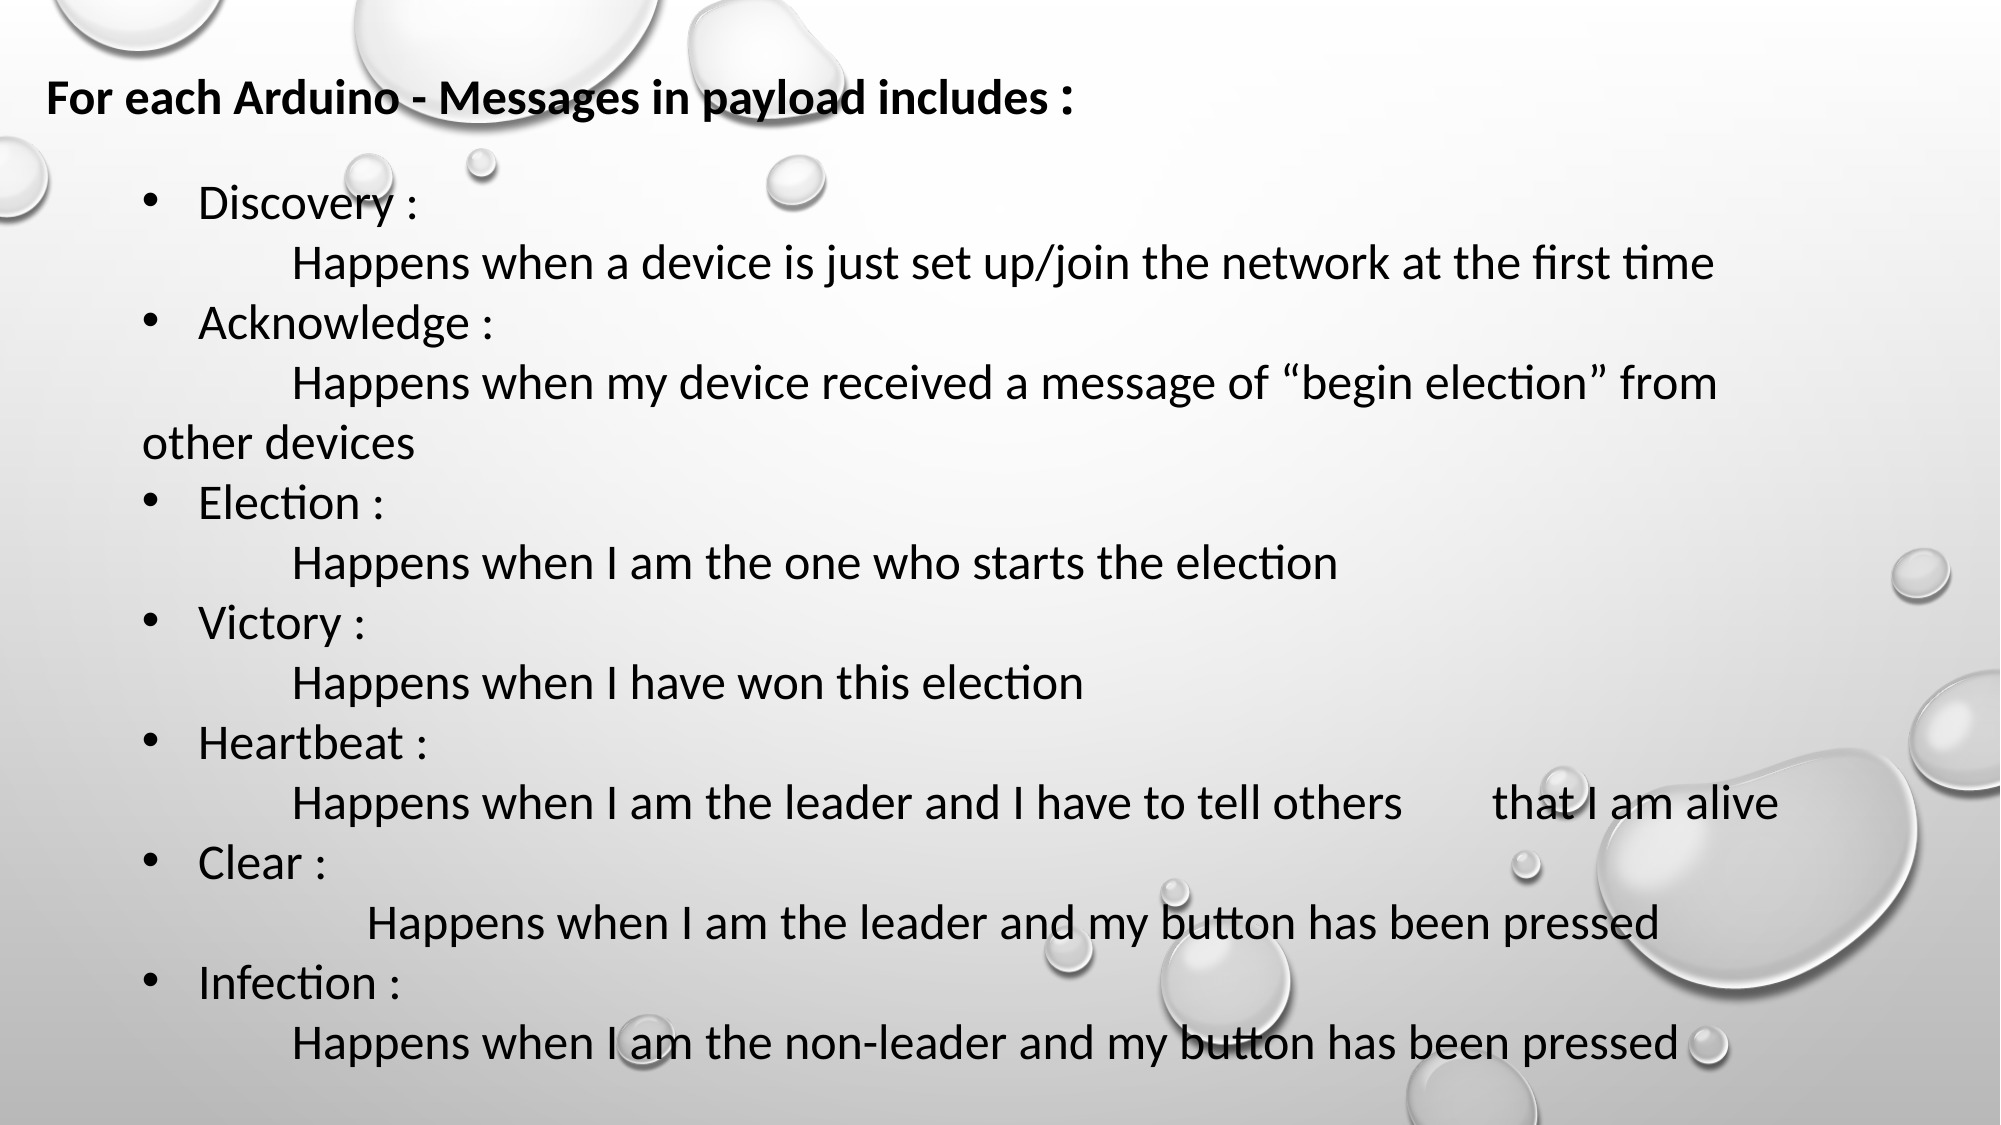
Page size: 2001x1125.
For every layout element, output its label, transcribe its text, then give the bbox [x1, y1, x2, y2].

text_box For each Arduino - Messages in payload includes : [31, 57, 1090, 132]
text_box Discovery : Happens when a device is just set up/join the network at the first time Acknowledge : Happens when my device received a message of “begin election” from other devices Election : Happens when I am the one who starts the election Victory : Happens when I have won this election Heartbeat : Happens when I am the leader and I have to tell others that I am alive Clear : Happens when I am the leader and my button has been pressed Infection : Happens when I am the non-leader and my button has been pressed [127, 162, 1863, 1077]
picture [0, 0, 2000, 1125]
